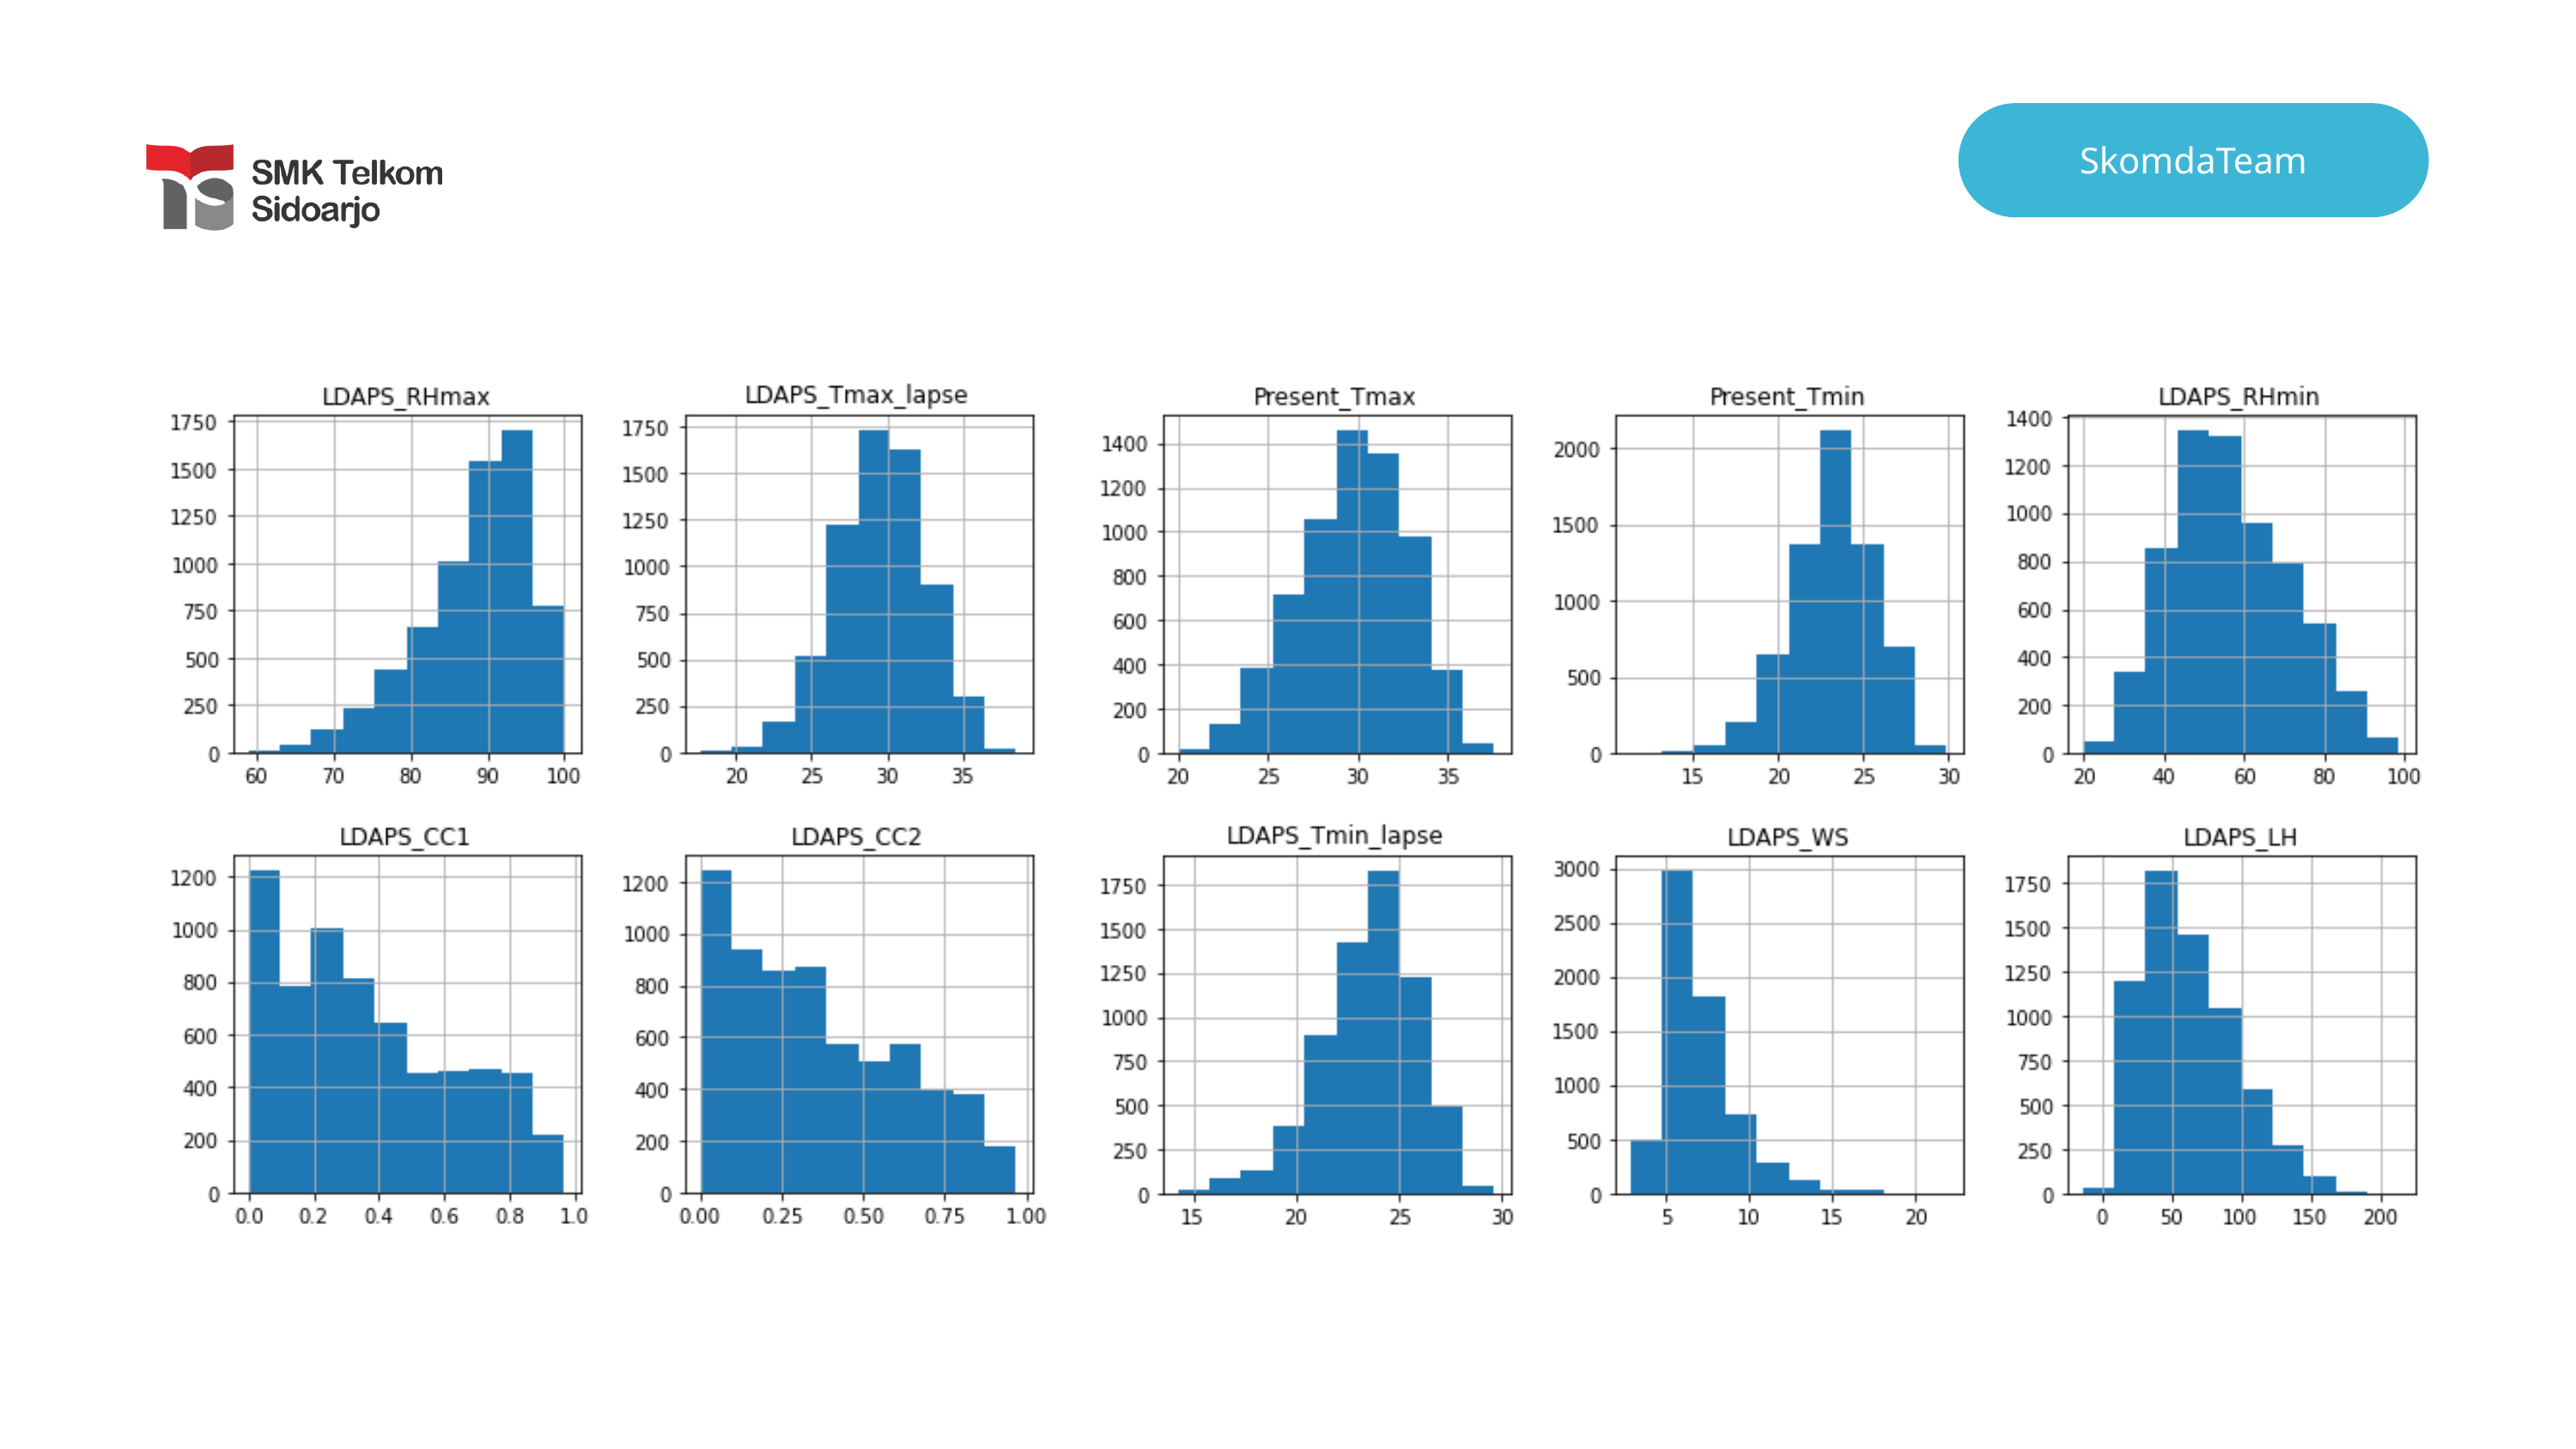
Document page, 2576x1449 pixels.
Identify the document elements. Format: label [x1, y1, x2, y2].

picture [144, 371, 1054, 1257]
picture [144, 144, 442, 233]
picture [1086, 371, 2457, 1257]
text_box [1958, 102, 2429, 218]
